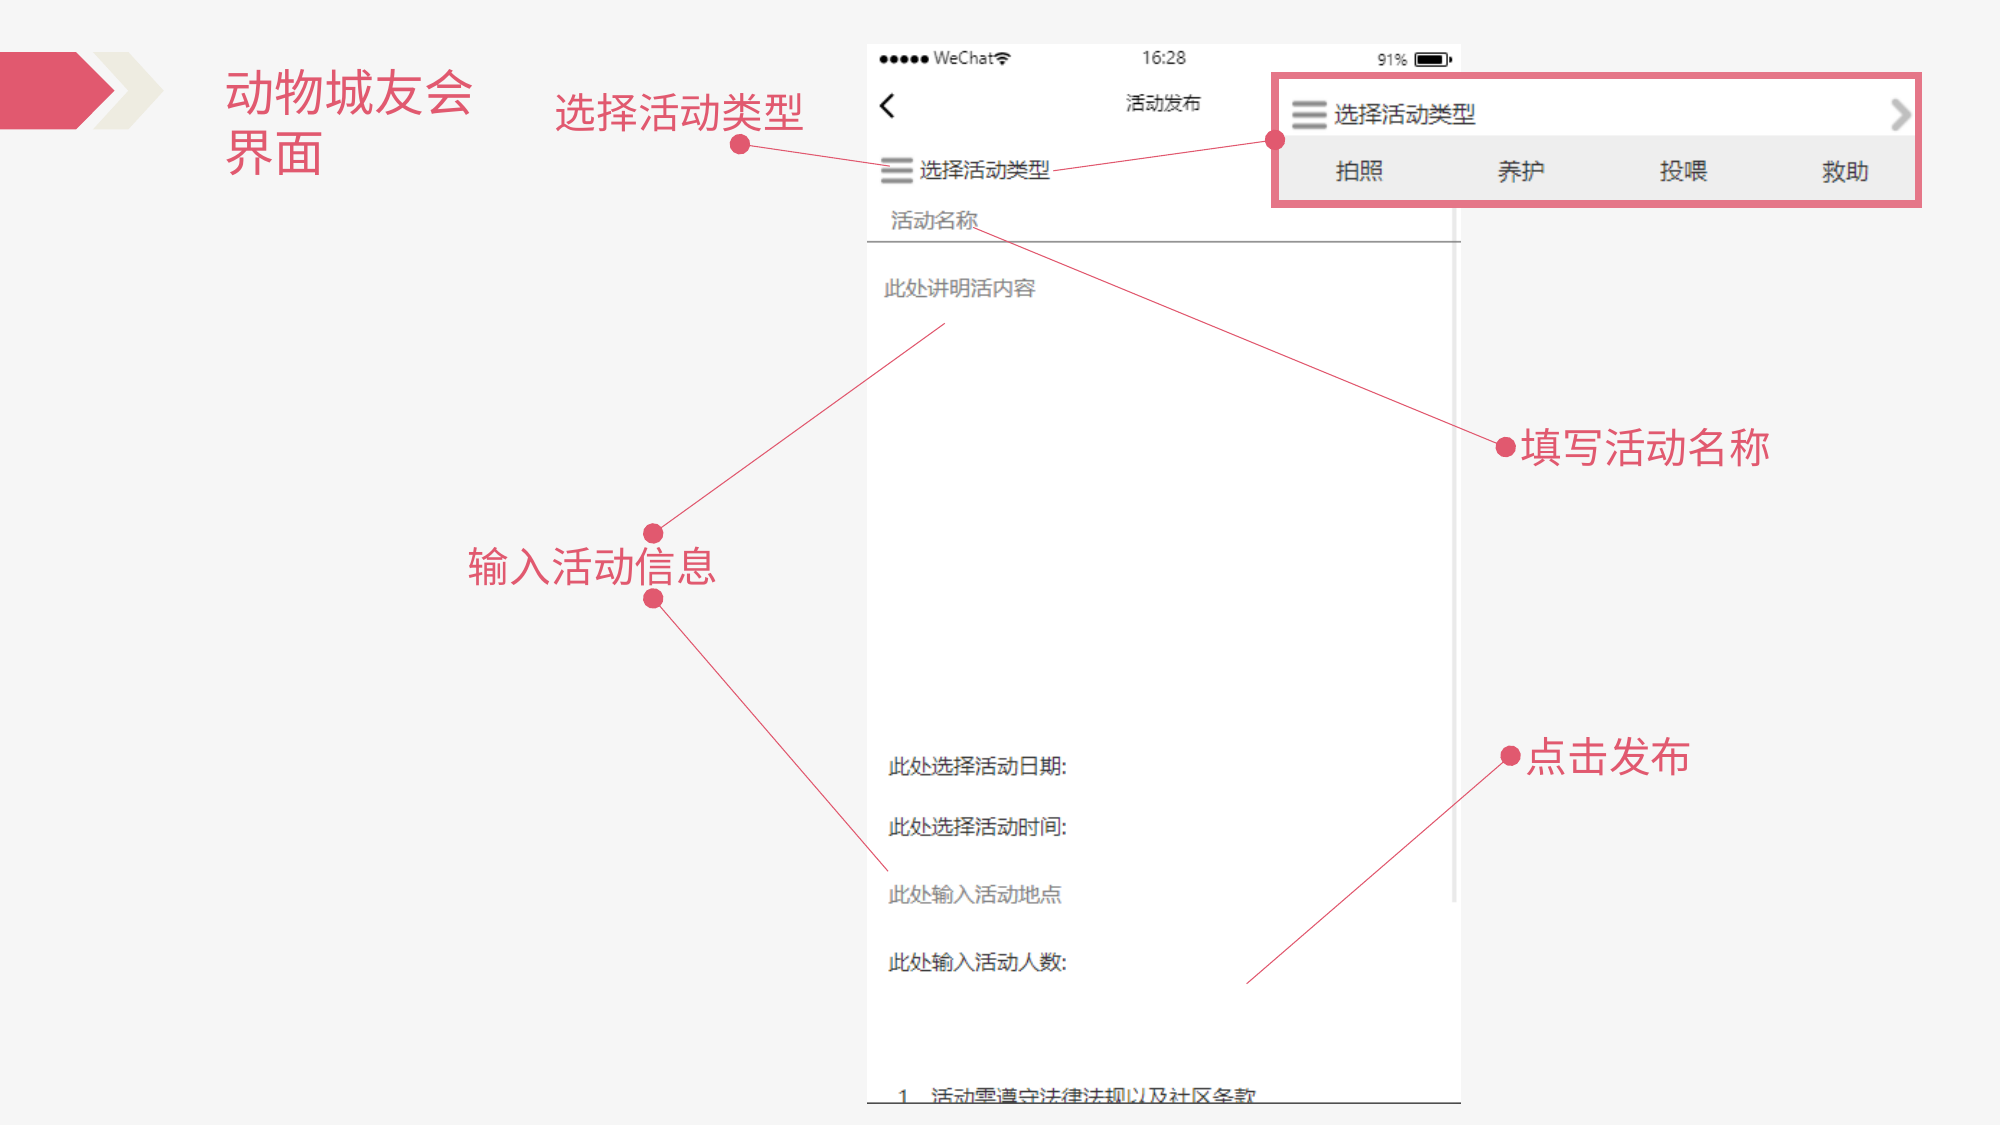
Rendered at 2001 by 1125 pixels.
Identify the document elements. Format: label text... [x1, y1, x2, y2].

text_box 点击发布 [1510, 723, 1836, 789]
text_box 选择活动类型 [539, 79, 867, 145]
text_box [1246, 755, 1511, 984]
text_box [973, 227, 1506, 448]
text_box 填写活动名称 [1505, 414, 1907, 480]
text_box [739, 144, 890, 167]
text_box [653, 323, 945, 534]
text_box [653, 598, 889, 872]
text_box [195, 44, 530, 191]
text_box 输入活动信息 [452, 533, 854, 599]
picture [867, 44, 1461, 1104]
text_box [1053, 75, 1919, 205]
